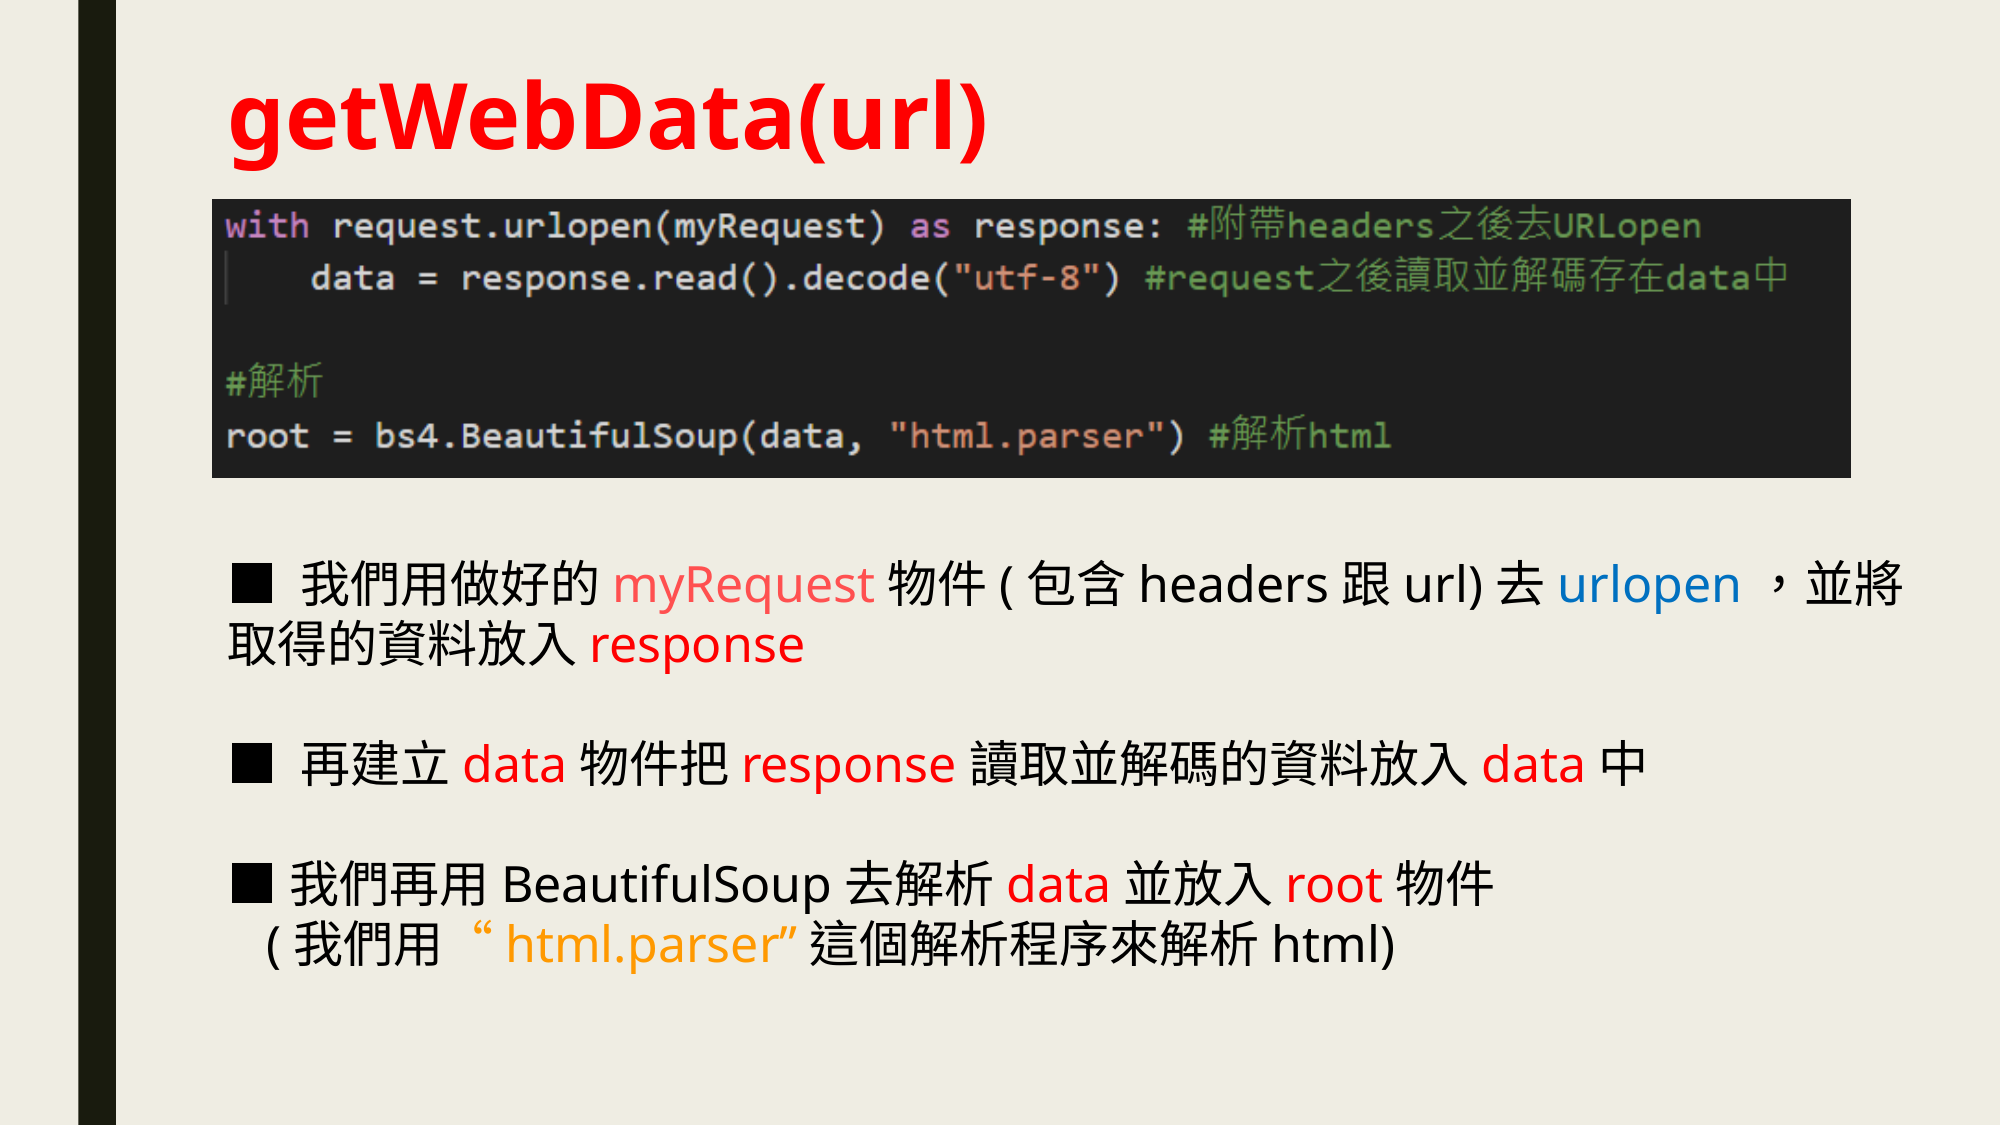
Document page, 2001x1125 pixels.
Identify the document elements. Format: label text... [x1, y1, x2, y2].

title getWebData(url) [212, 64, 1788, 199]
picture [212, 199, 1851, 478]
text_box ■ 我們用做好的myRequest物件(包含headers跟url)去urlopen，並將取得的資料放入response ■ 再建立data物件把response讀取並解碼的資料放入data中 ■我們再用BeautifulSoup去解析data並放入root物件 (我們用“html.parser”這個解析程序來解析html) [212, 545, 1937, 980]
